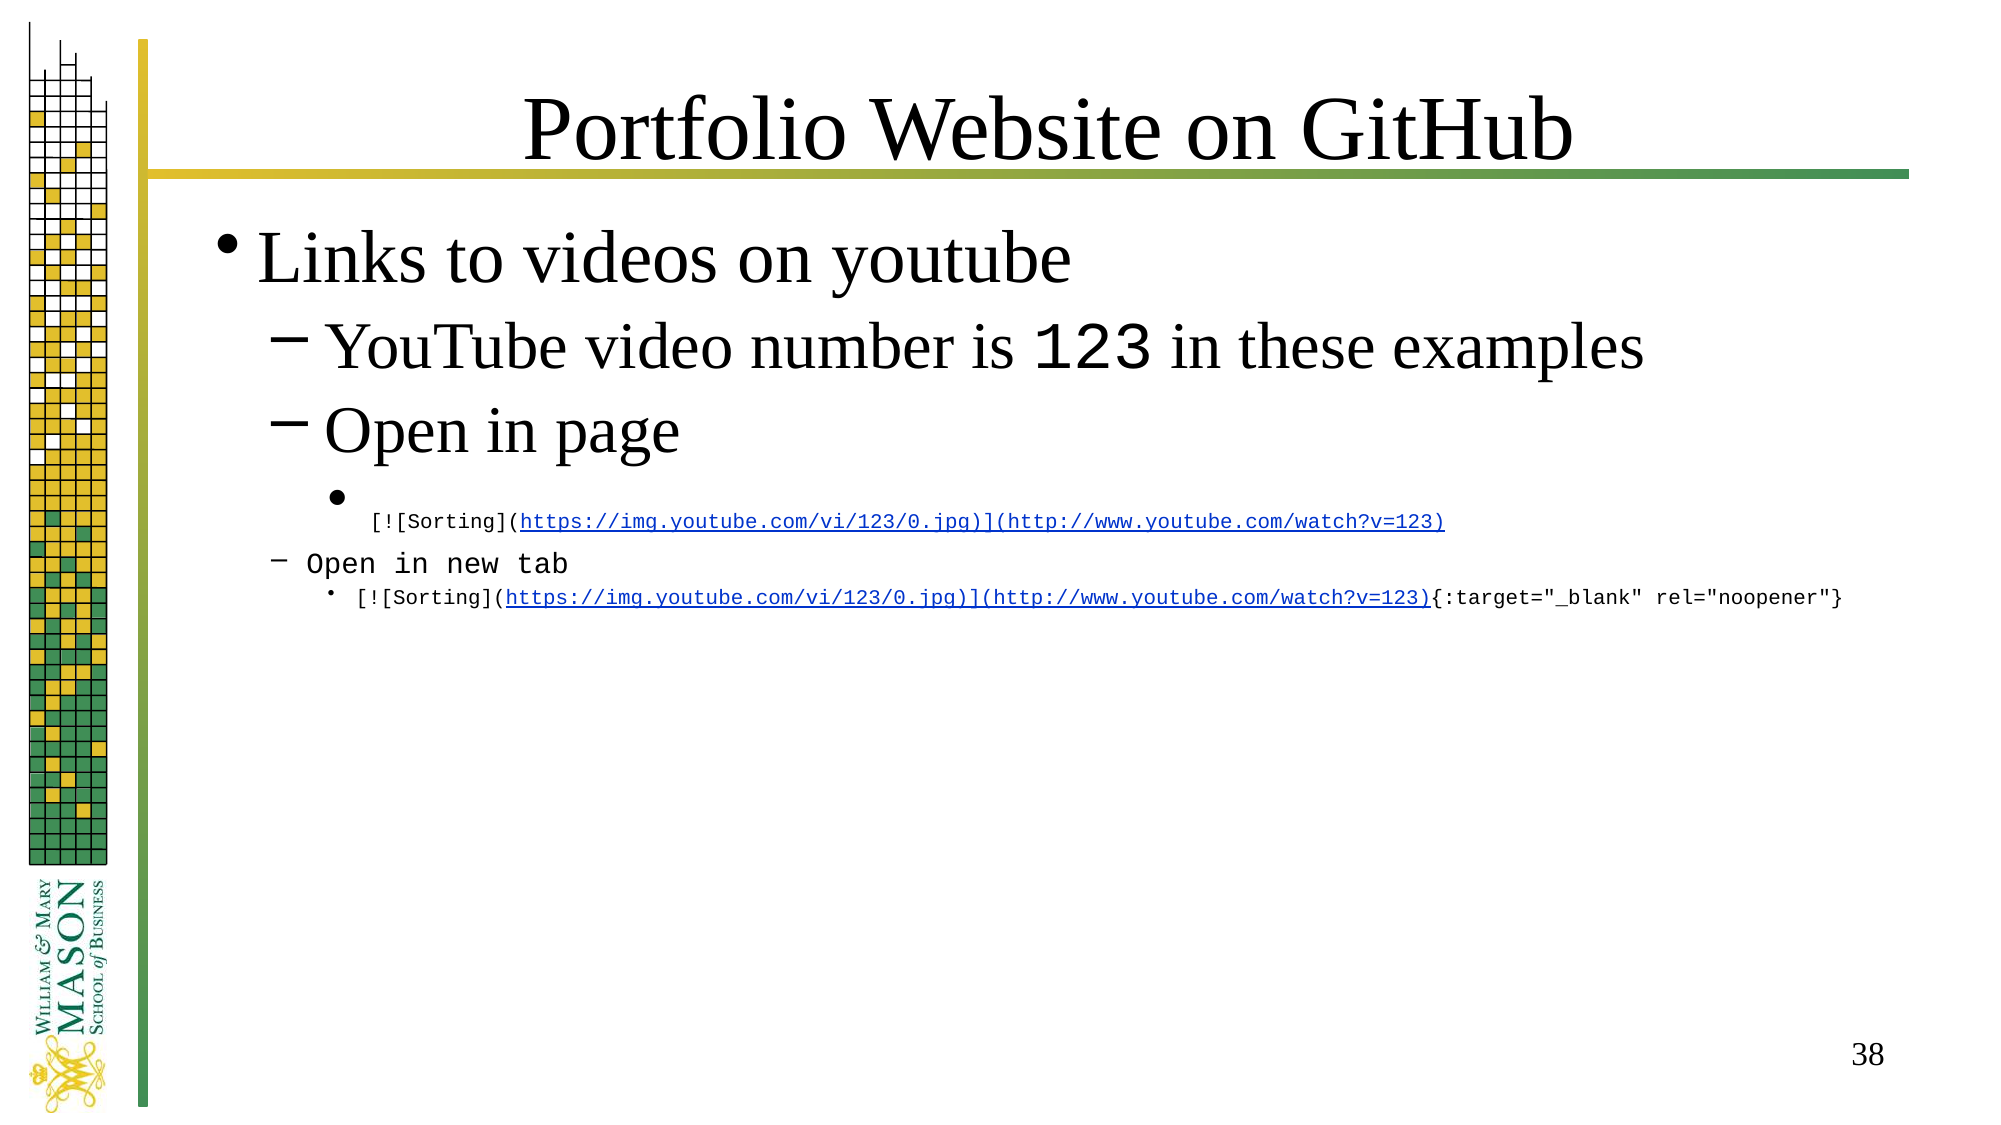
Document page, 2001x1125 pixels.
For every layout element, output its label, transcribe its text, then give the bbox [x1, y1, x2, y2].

title Portfolio Website on GitHub [200, 45, 1900, 200]
list Links to videos on youtube YouTube video number is 123 in these examples Open in page [![Sorting](https://img.youtube.com/vi/123/0.jpg)](http://www.youtube.com/watch?v=123) Open in new tab [![Sorting](https://img.youtube.com/vi/123/0.jpg)](http://www.youtube.com/watch?v=123){:target="_blank" rel="noopener"} [200, 200, 2000, 1005]
picture [29, 879, 107, 1113]
slide_number 38 [1398, 1024, 1901, 1103]
